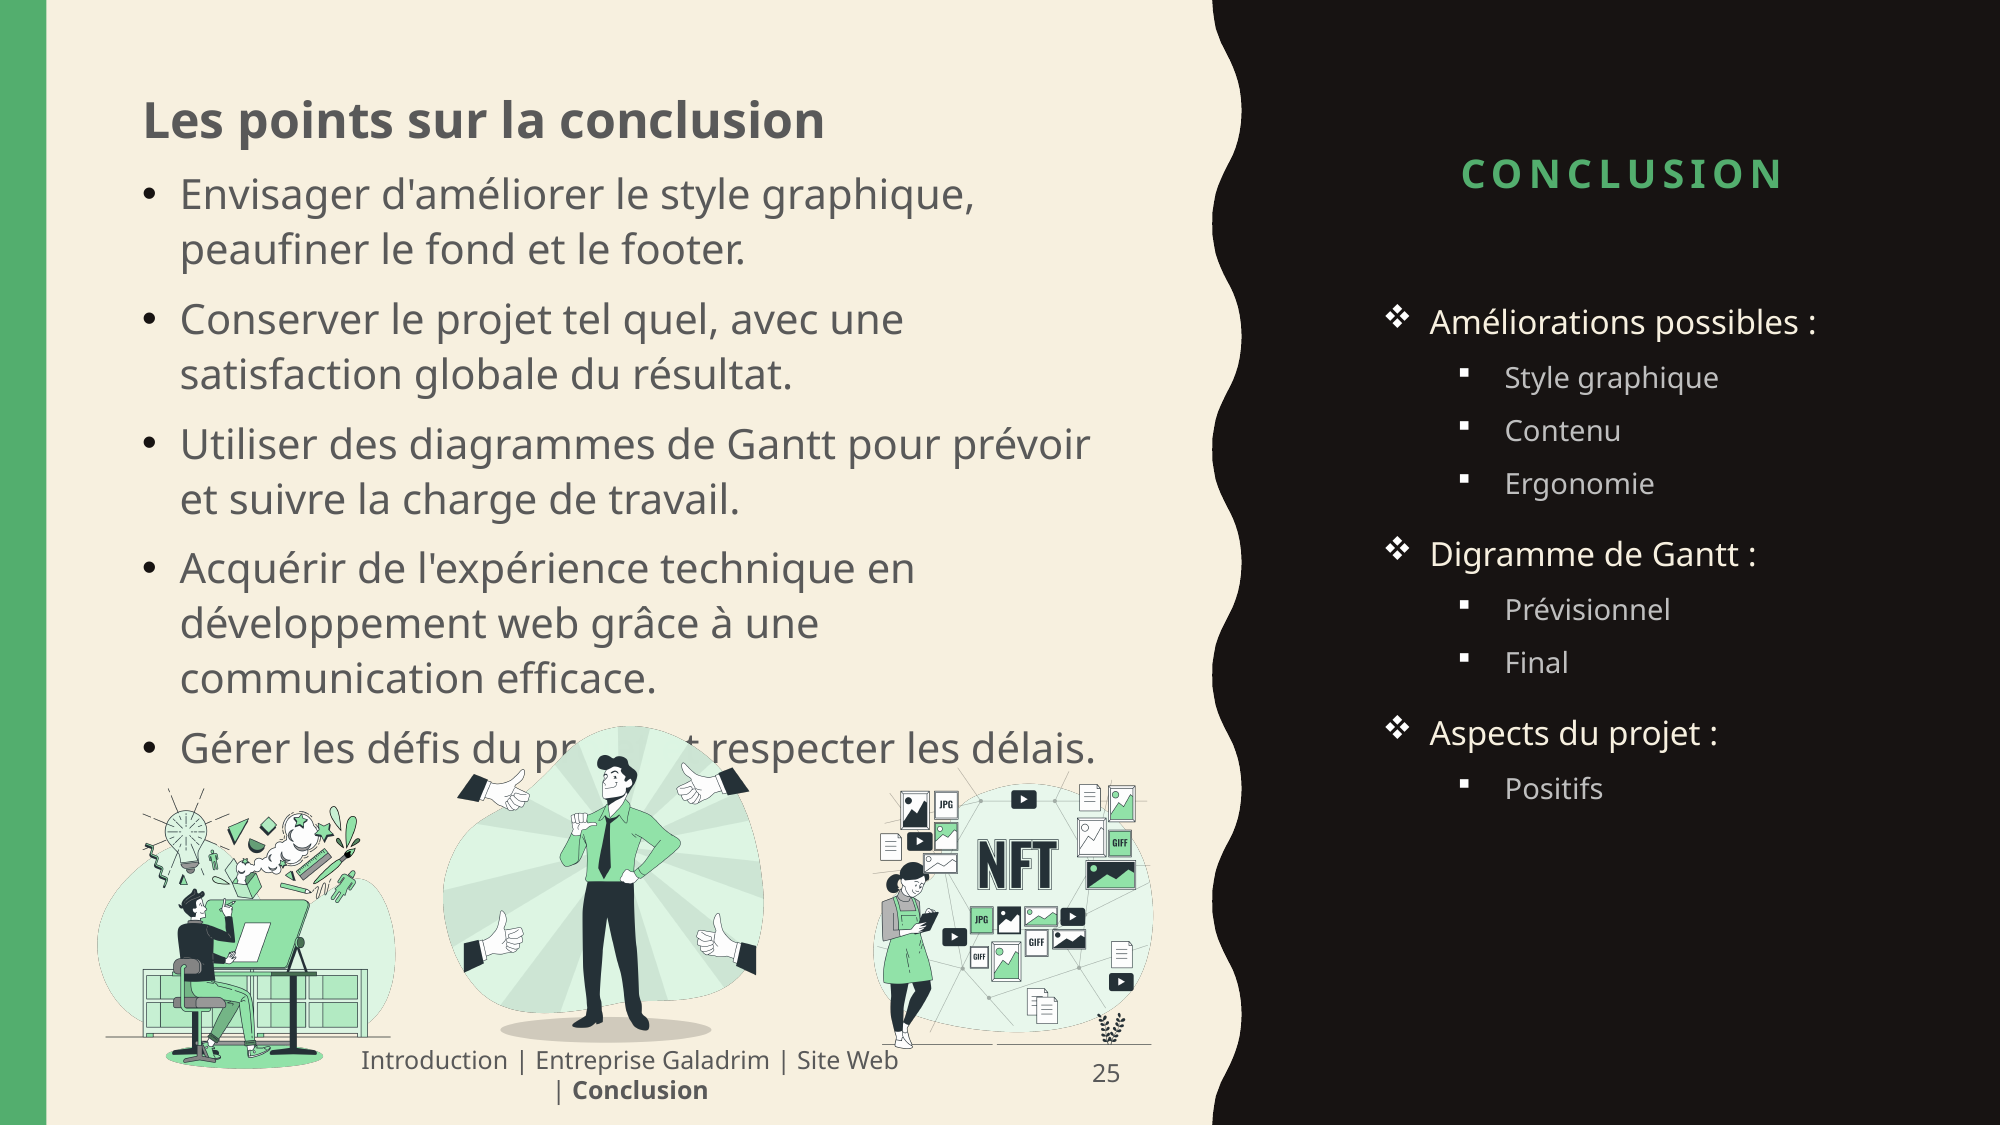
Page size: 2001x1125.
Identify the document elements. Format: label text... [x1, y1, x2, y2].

list Améliorations possibles : Style graphique Contenu Ergonomie Digramme de Gantt : Prévisionnel Final Aspects du projet : Positifs [1367, 285, 1875, 969]
slide_number 25 [933, 1058, 1136, 1103]
picture [74, 758, 418, 1103]
footer Introduction | Entreprise Galadrim | Site Web | Conclusion [418, 1045, 917, 1103]
picture [862, 758, 1162, 1058]
picture [435, 713, 779, 1058]
title CONCLUSION [1367, 75, 1875, 272]
list Les points sur la conclusion Envisager d'améliorer le style graphique, peaufiner le fond et le footer. Conserver le projet tel quel, avec une satisfaction globale du résultat. Utiliser des diagrammes de Gantt pour prévoir et suivre la charge de travail. Acquérir de l'expérience technique en développement web grâce à une communication efficace. Gérer les défis du projet et respecter les délais. [127, 75, 1138, 893]
